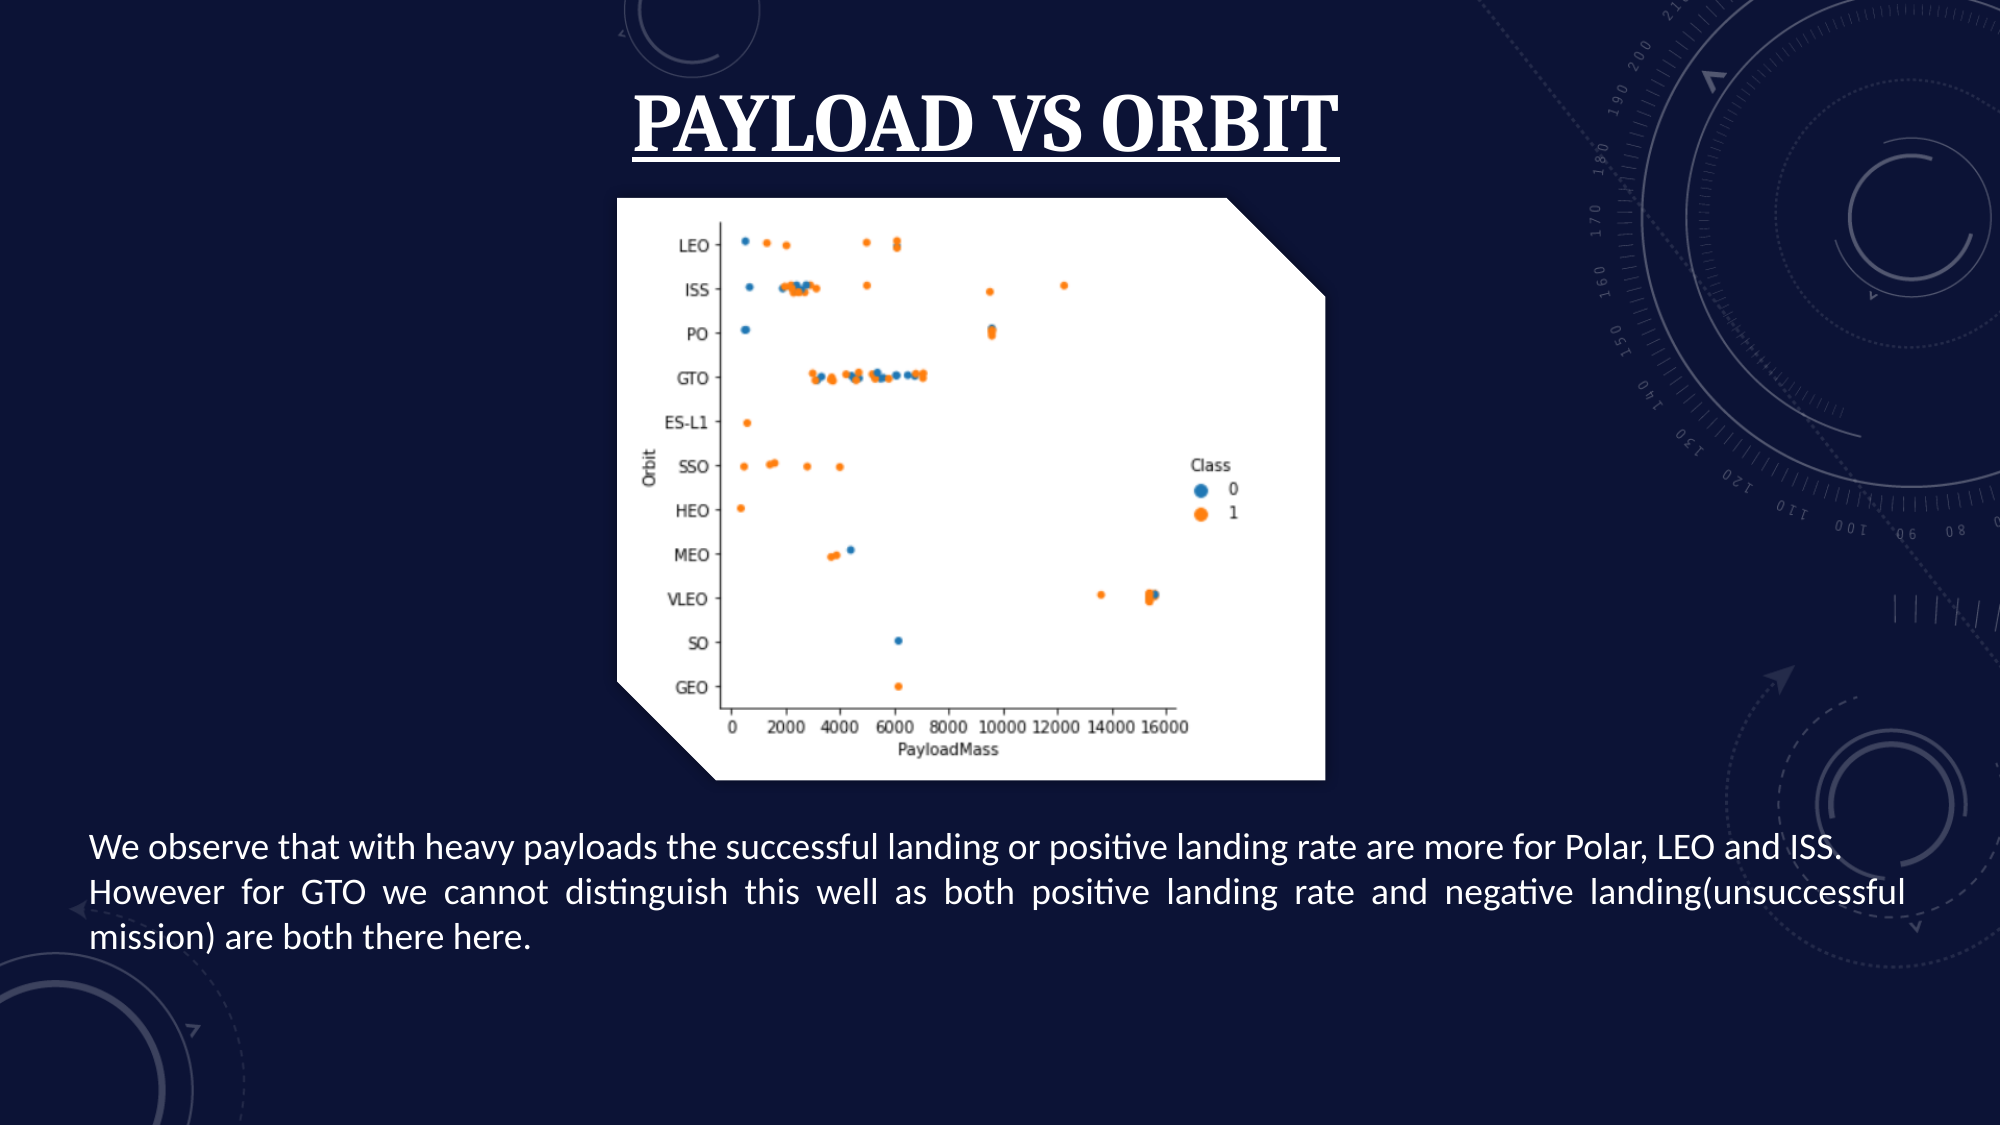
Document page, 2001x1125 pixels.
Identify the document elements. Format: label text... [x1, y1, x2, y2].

title Payload vs orbit [81, 20, 1891, 215]
picture [0, 0, 2000, 1125]
text_box We observe that with heavy payloads the successful landing or positive landing rate are more for Polar, LEO and ISS. However for GTO we cannot distinguish this well as both positive landing rate and negative landing(unsuccessful mission) are both there here. [73, 814, 1923, 1010]
